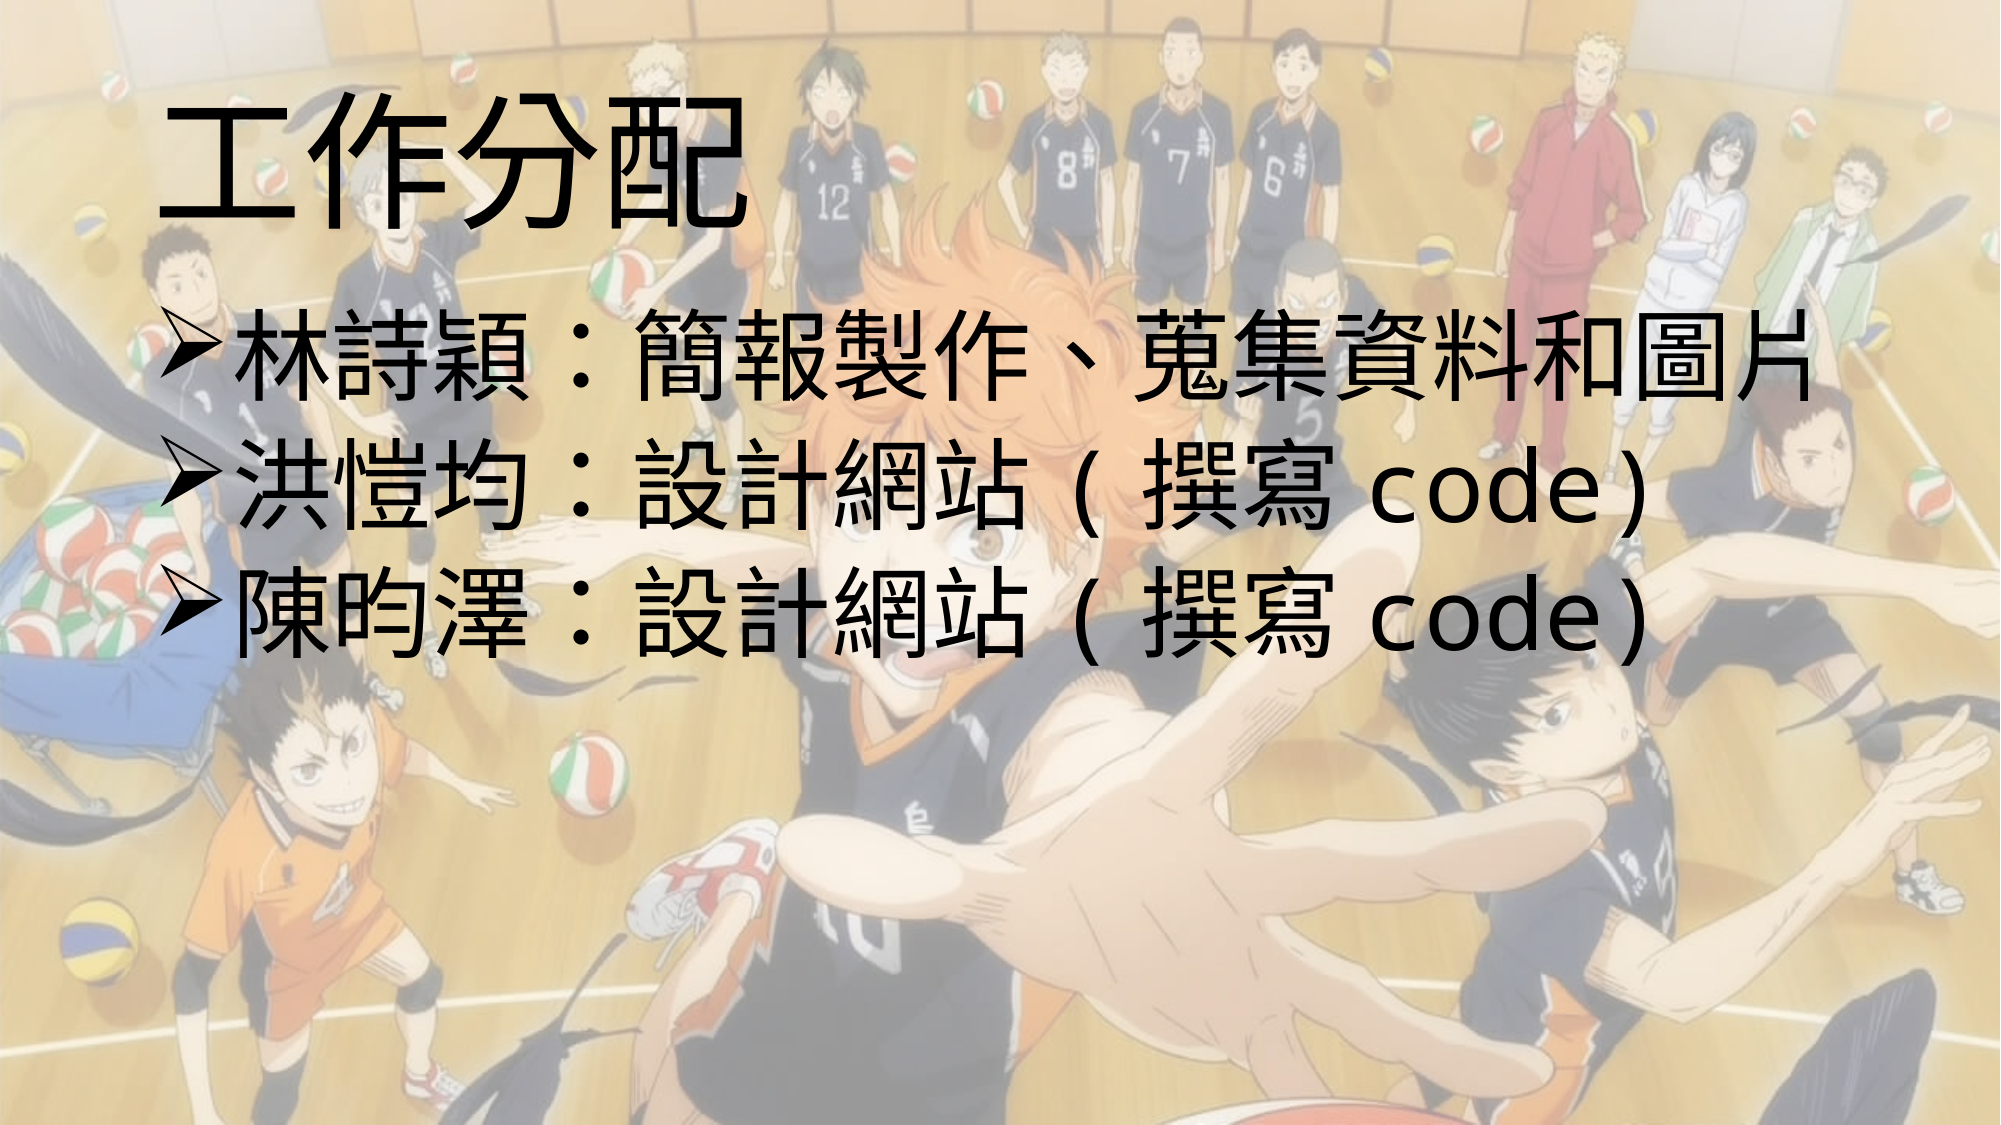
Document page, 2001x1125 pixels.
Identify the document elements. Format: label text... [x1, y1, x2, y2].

list 林詩穎：簡報製作、蒐集資料和圖片 洪愷均：設計網站(撰寫code) 陳昀澤：設計網站(撰寫code) [137, 299, 1863, 1014]
title 工作分配 [137, 59, 1863, 278]
